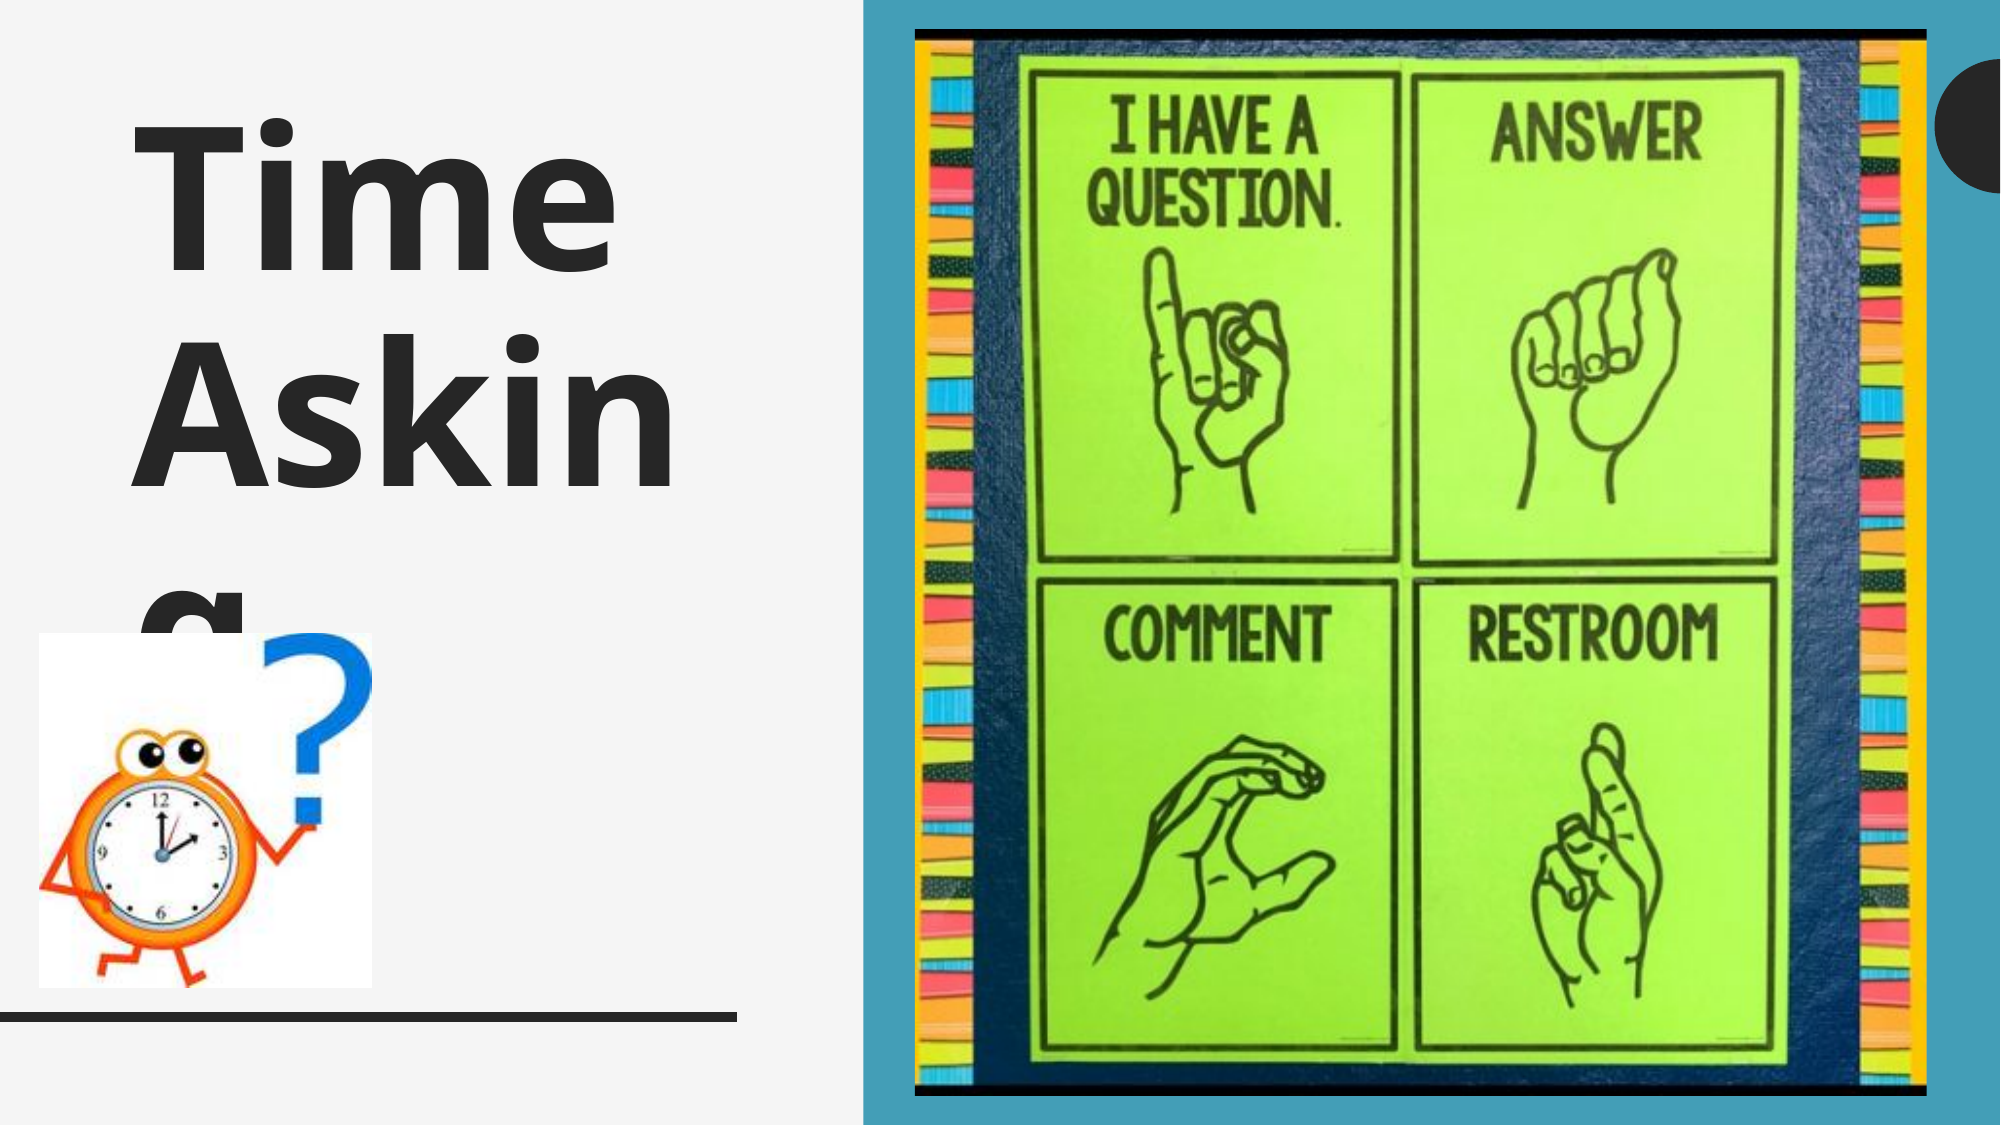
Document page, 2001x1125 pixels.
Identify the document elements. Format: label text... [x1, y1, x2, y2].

title Time Asking [116, 90, 745, 903]
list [914, 29, 1927, 1096]
picture [39, 633, 372, 988]
